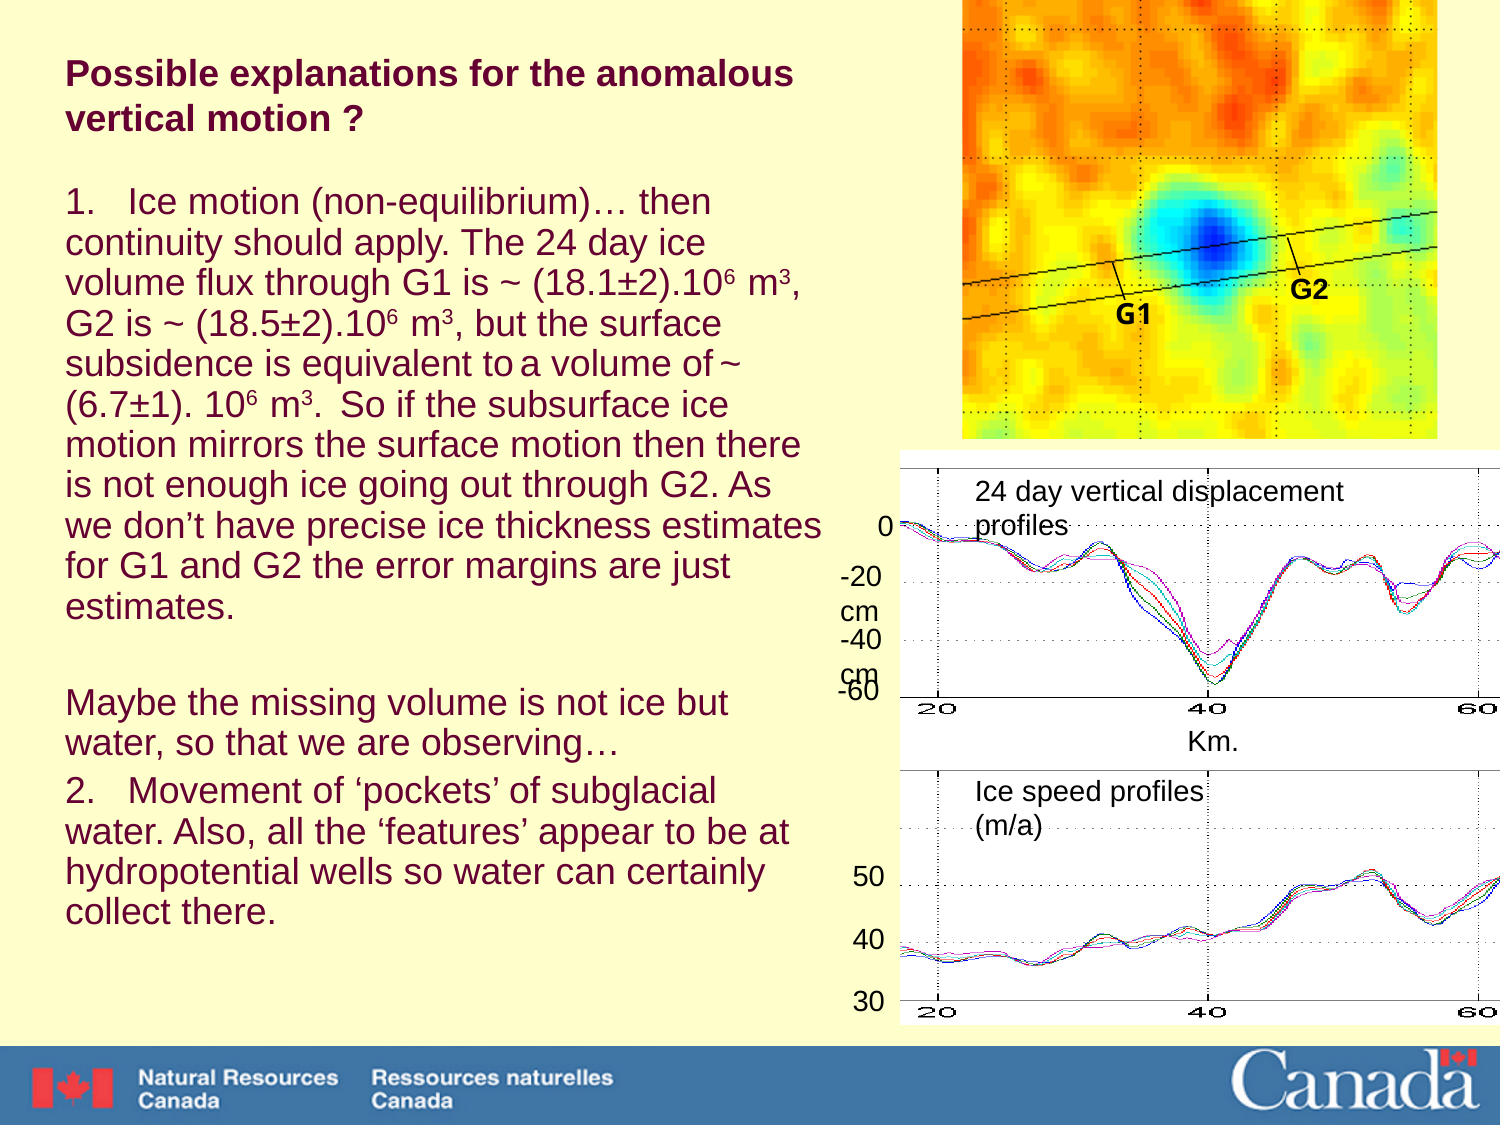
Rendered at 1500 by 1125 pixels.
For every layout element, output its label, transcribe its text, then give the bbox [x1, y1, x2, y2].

picture [962, 0, 1438, 439]
text_box 30 [837, 998, 900, 1044]
list 1. Ice motion (non-equilibrium)… then continuity should apply. The 24 day ice volume flux through G1 is ~ (18.1±2).106 m3, G2 is ~ (18.5±2).106 m3, but the surface subsidence is equivalent to a volume of ~ (6.7±1). 106 m3. So if the subsurface ice motion mirrors the surface motion then there is not enough ice going out through G2. As we don’t have precise ice thickness estimates for G1 and G2 the error margins are just estimates. Maybe the missing volume is not ice but water, so that we are observing… 2. Movement of ‘pockets’ of subglacial water. Also, all the ‘features’ appear to be at hydropotential wells so water can certainly collect there. [50, 174, 838, 963]
text_box Possible explanations for the anomalous vertical motion ? [49, 41, 938, 147]
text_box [1112, 262, 1126, 301]
text_box -60 [822, 664, 894, 715]
text_box 0 [862, 499, 894, 549]
text_box 50 [837, 849, 894, 935]
picture [0, 1046, 1500, 1125]
text_box 40 [837, 935, 894, 998]
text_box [1287, 237, 1301, 276]
text_box -20 cm [825, 549, 894, 612]
text_box -40 cm [825, 612, 894, 664]
picture [899, 449, 1500, 1026]
